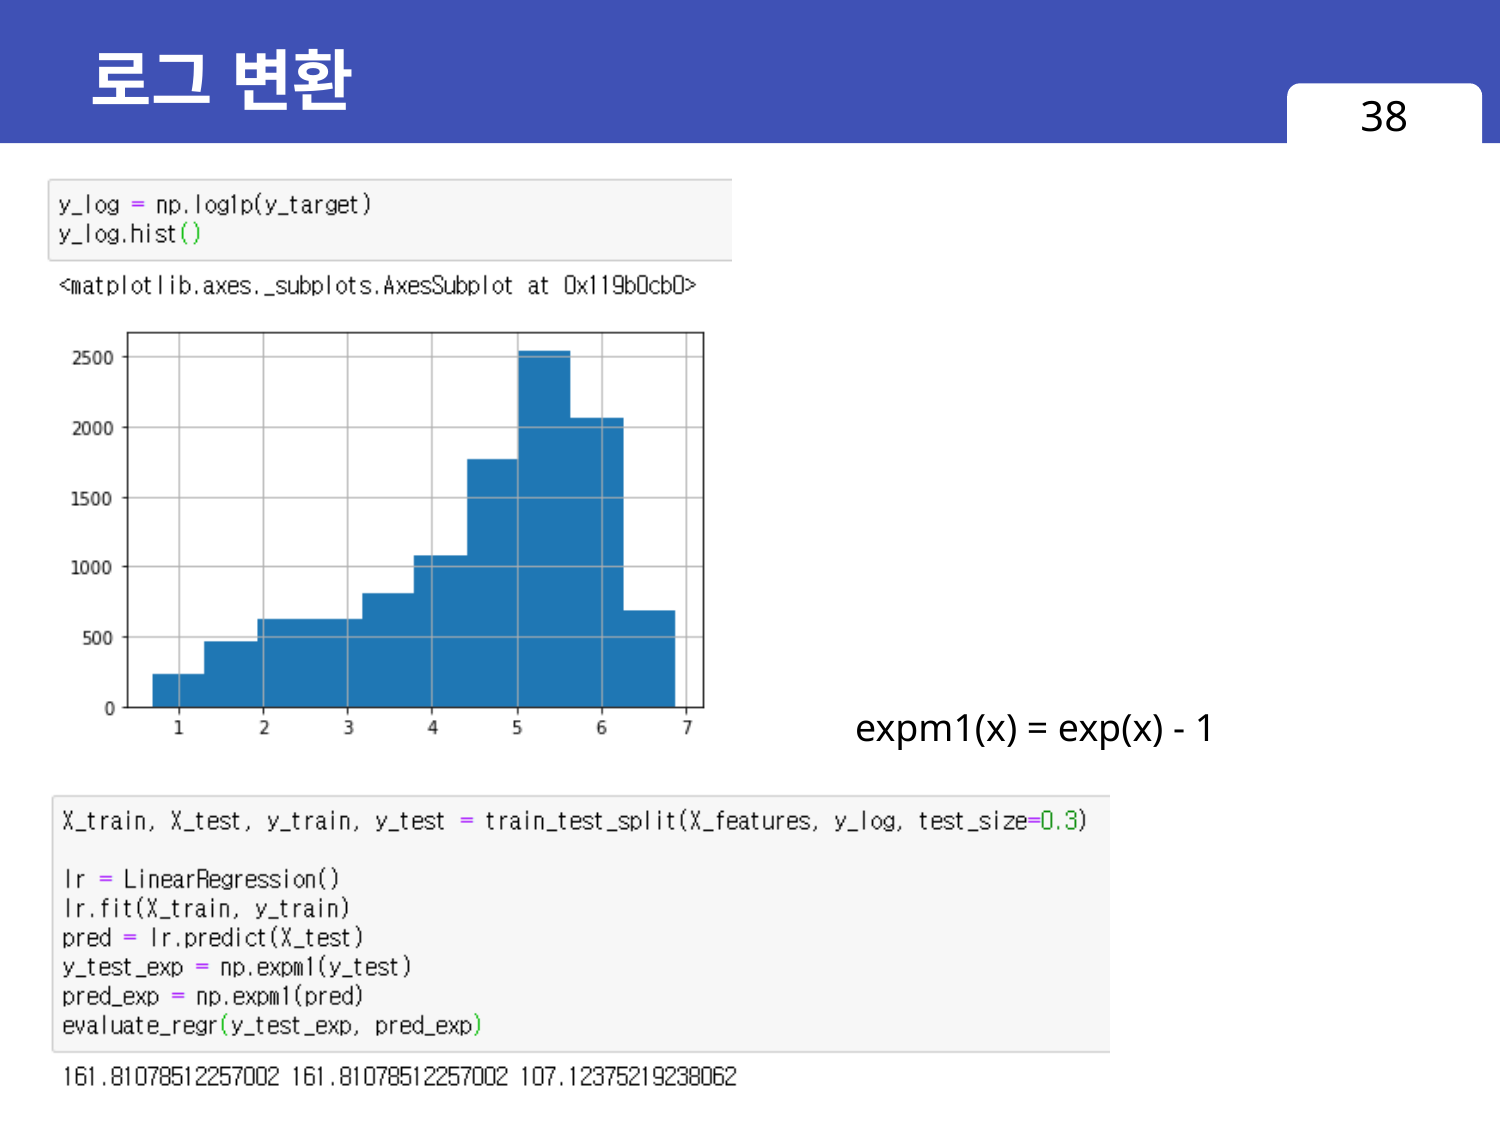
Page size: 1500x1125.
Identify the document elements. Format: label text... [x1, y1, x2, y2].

title 로그 변환 [74, 16, 1426, 141]
text_box expm1(x) = exp(x) - 1 [840, 697, 1232, 757]
picture [40, 786, 1111, 1107]
slide_number 38 [1286, 81, 1483, 161]
picture [40, 167, 733, 758]
